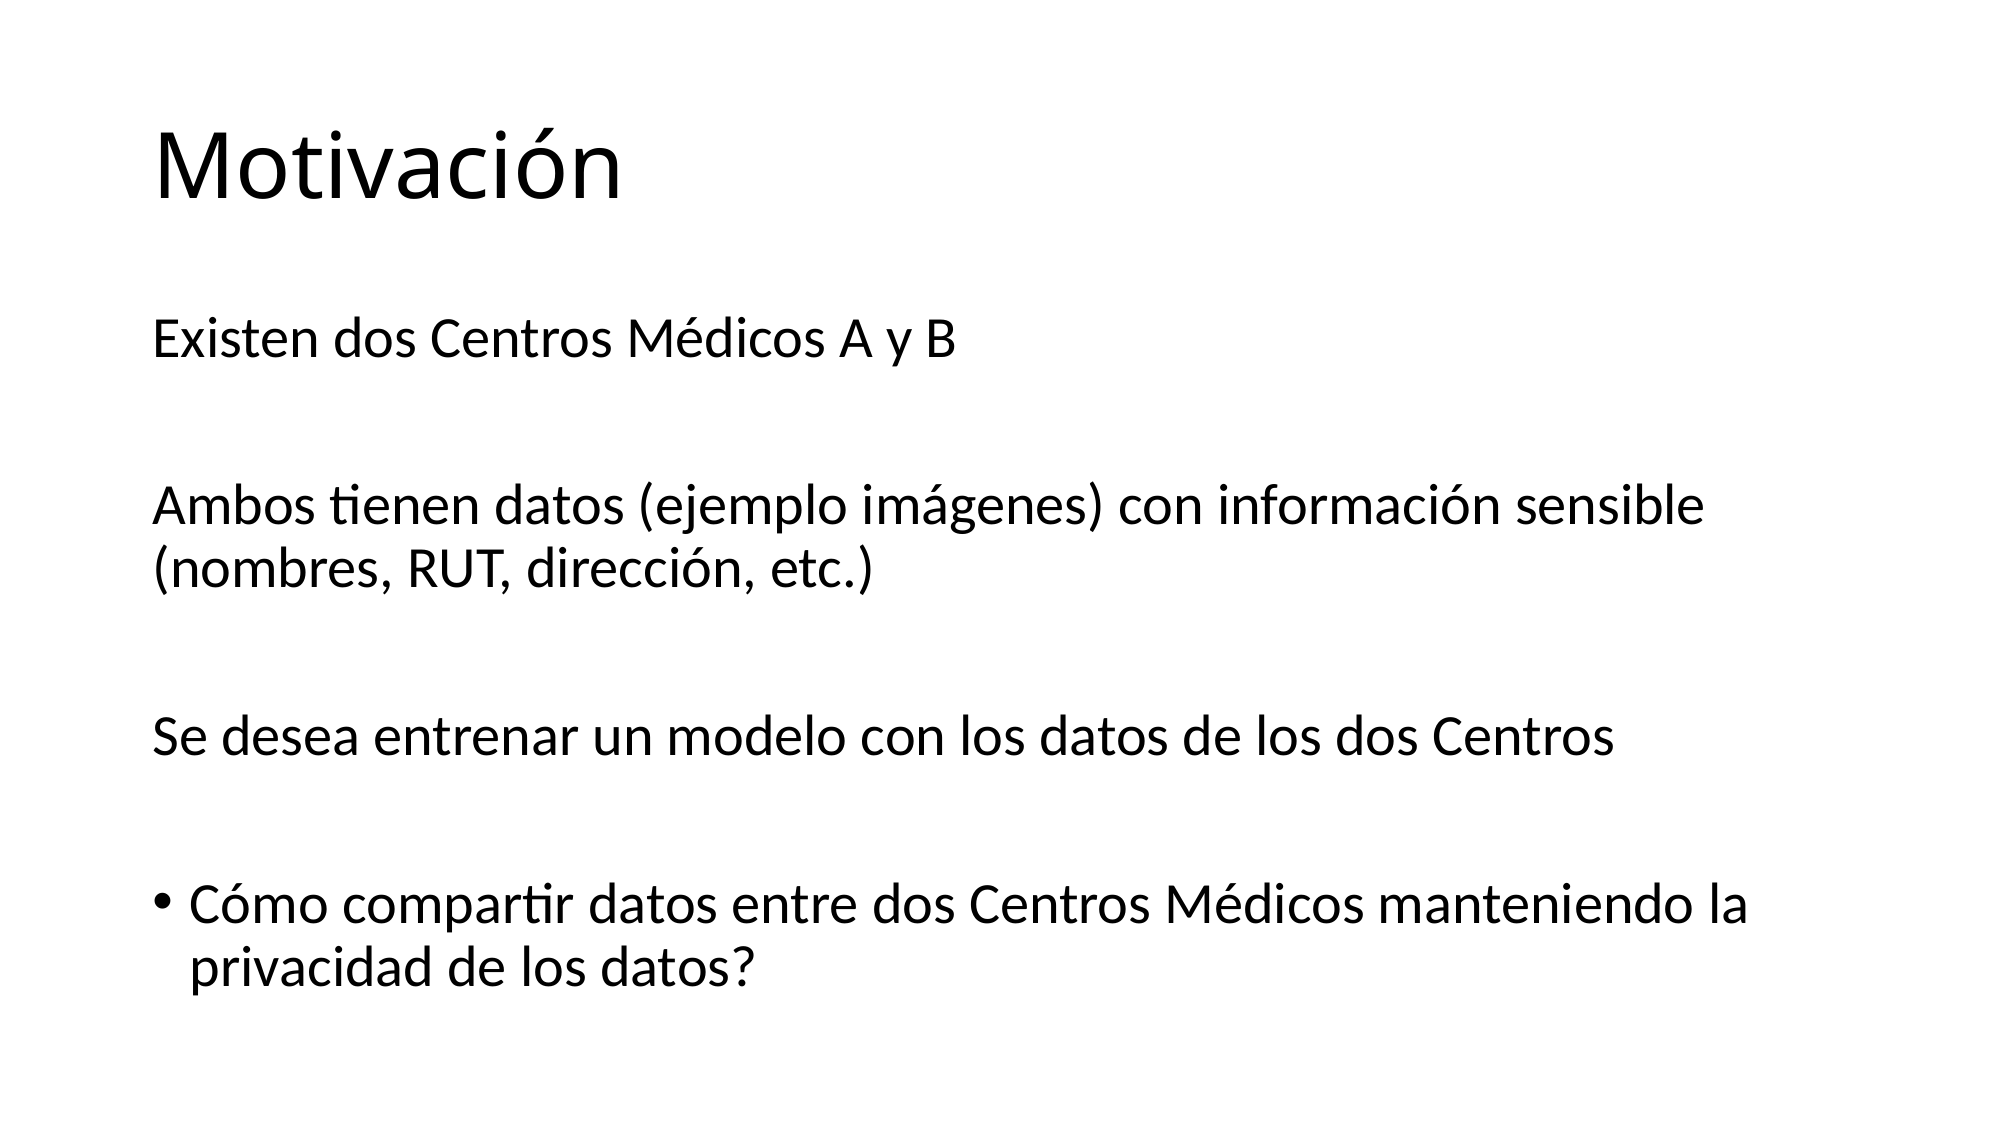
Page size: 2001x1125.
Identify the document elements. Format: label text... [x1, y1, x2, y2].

title Motivación [137, 59, 1863, 278]
list Existen dos Centros Médicos A y B Ambos tienen datos (ejemplo imágenes) con información sensible (nombres, RUT, dirección, etc.) Se desea entrenar un modelo con los datos de los dos Centros Cómo compartir datos entre dos Centros Médicos manteniendo la privacidad de los datos? [137, 299, 1863, 1014]
